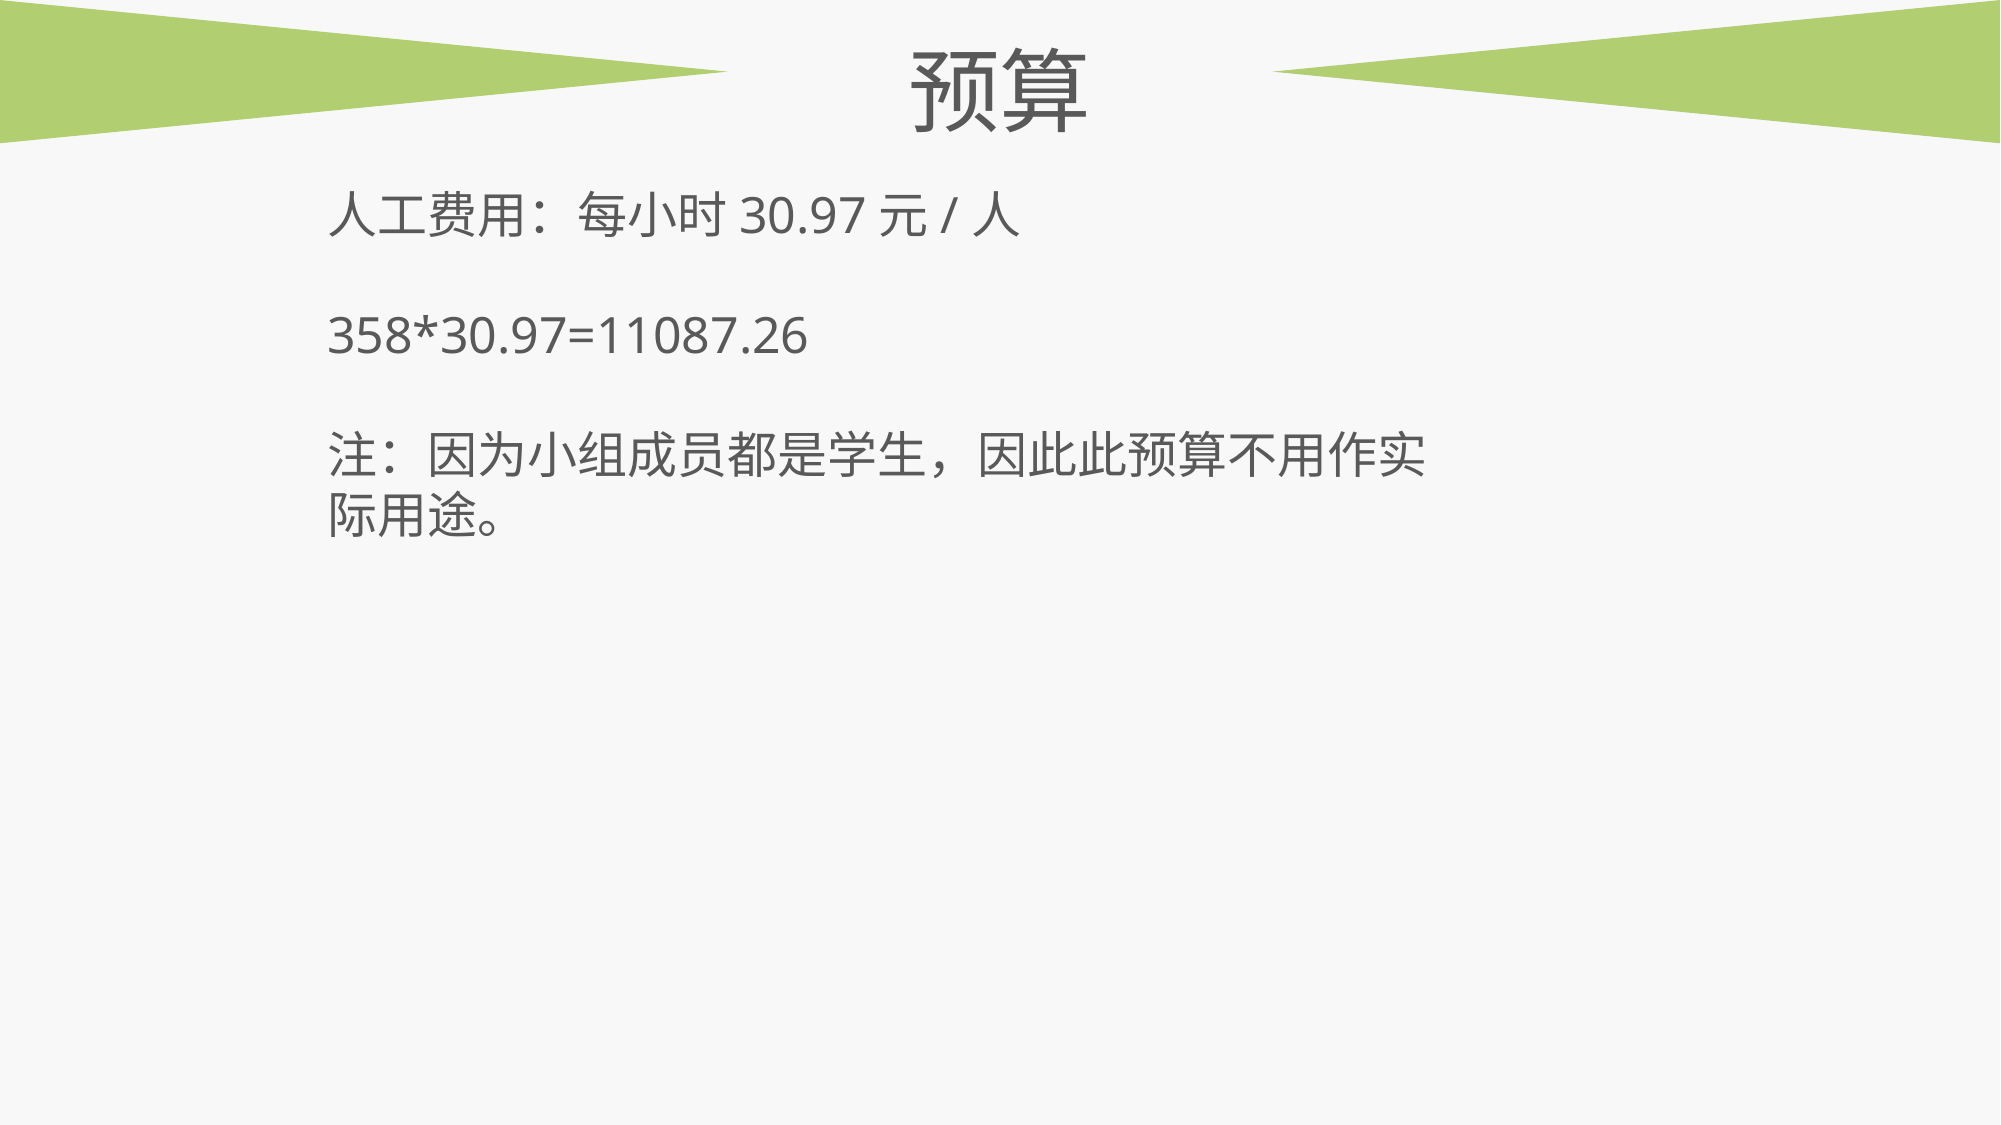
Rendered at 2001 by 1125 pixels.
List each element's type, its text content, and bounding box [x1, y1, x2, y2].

text_box [1291, 0, 2000, 145]
text_box [0, 0, 709, 145]
text_box 预算 [709, 26, 1291, 151]
text_box 人工费用：每小时30.97元/人 358*30.97=11087.26 注：因为小组成员都是学生，因此此预算不用作实际用途。 [312, 176, 1448, 612]
